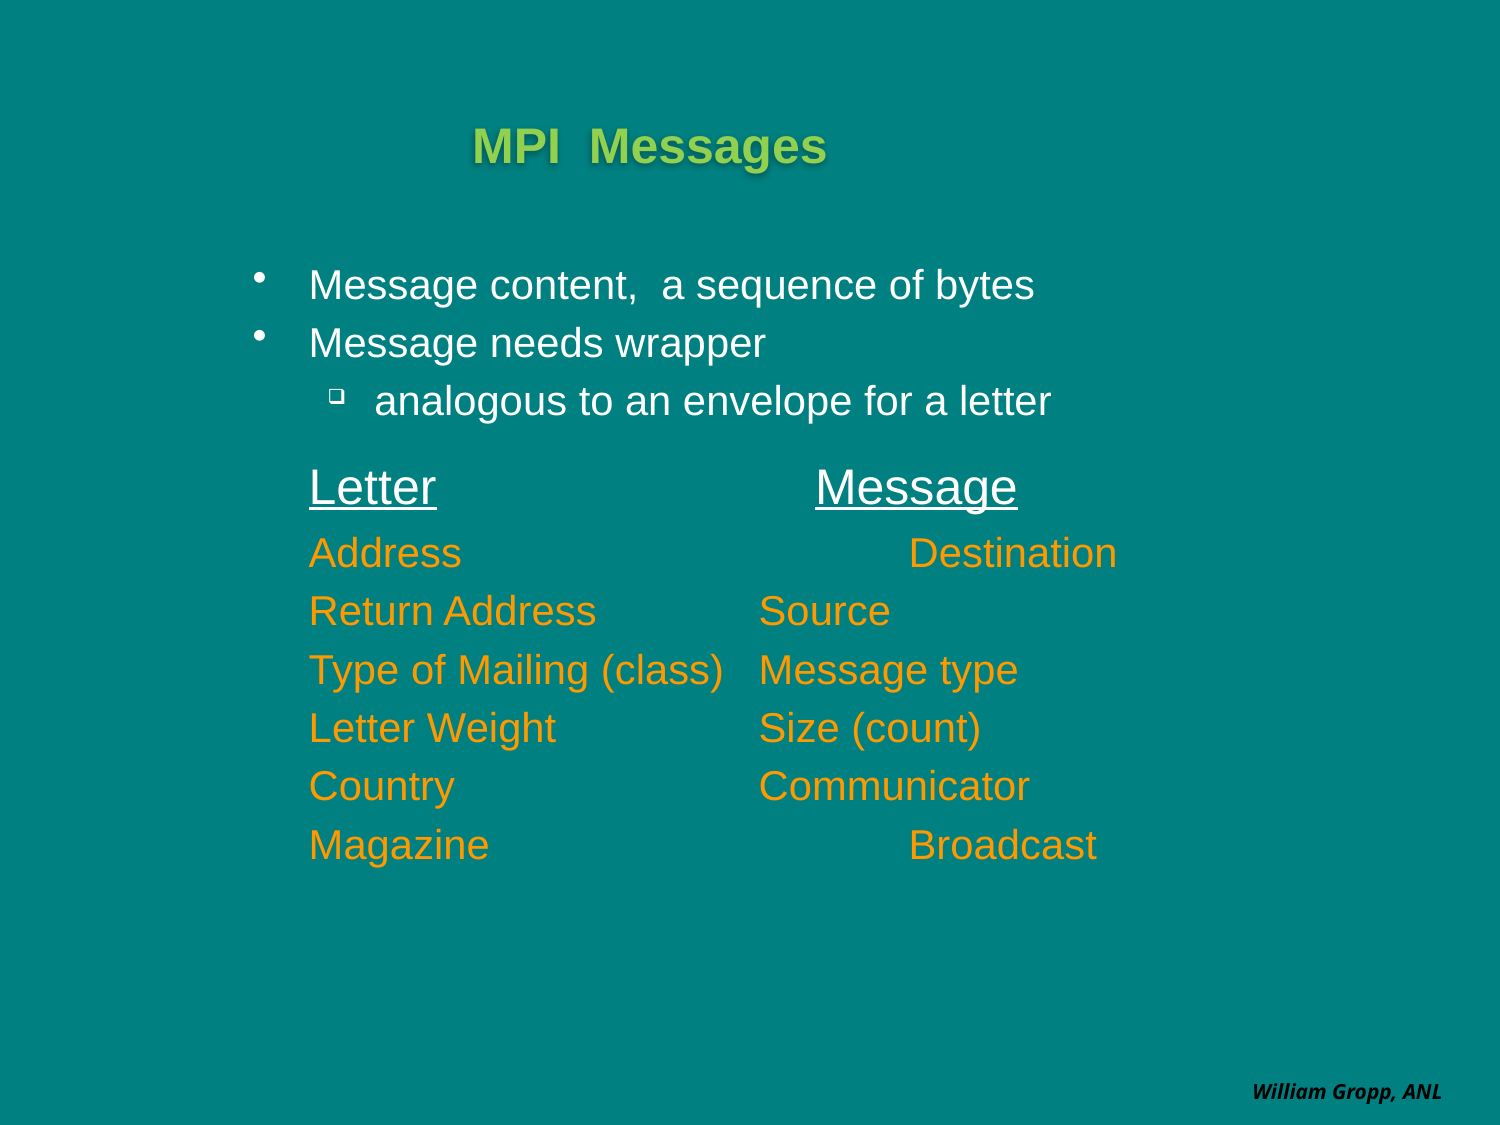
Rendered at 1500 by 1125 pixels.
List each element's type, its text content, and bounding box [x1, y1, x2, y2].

list Message content, a sequence of bytes Message needs wrapper analogous to an envelope for a letter Letter Message Address Destination Return Address Source Type of Mailing (class) Message type Letter Weight Size (count) Country Communicator Magazine Broadcast [237, 249, 1500, 1088]
title MPI Messages [12, 50, 1288, 238]
text_box William Gropp, ANL [1237, 1071, 1475, 1112]
